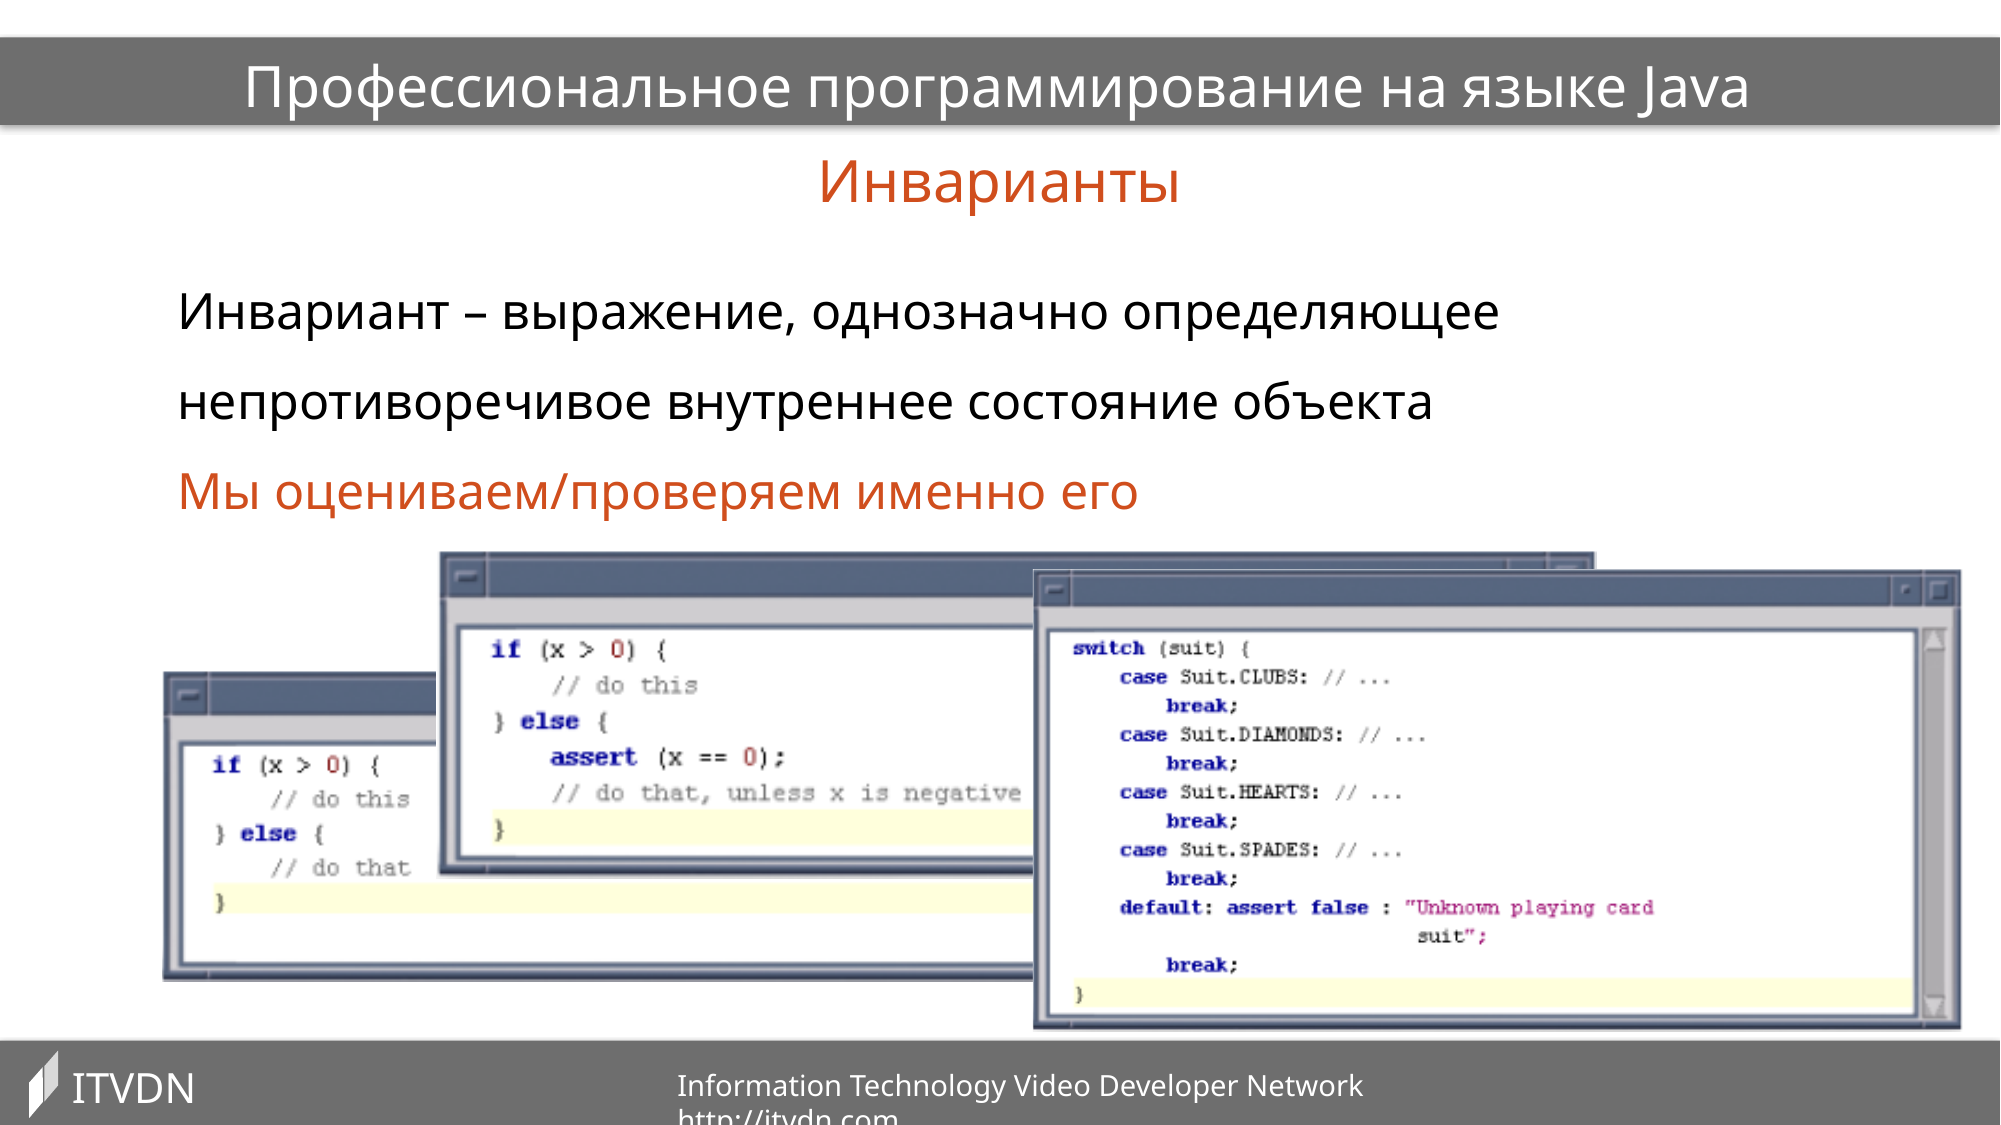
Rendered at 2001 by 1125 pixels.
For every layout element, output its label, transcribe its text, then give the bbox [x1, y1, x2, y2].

text_box [0, 34, 2000, 128]
text_box Инвариант – выражение, однозначно определяющее непротиворечивое внутреннее состояние объекта Мы оцениваем/проверяем именно его [162, 241, 1888, 527]
text_box [0, 1037, 2000, 1125]
text_box ITVDN [62, 1054, 212, 1120]
text_box Инварианты [324, 138, 1675, 225]
text_box Профессиональное программирование на языке Java [207, 37, 1788, 132]
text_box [28, 1050, 59, 1119]
text_box Information Technology Video Developer Network http://itvdn.com [662, 1059, 1963, 1125]
picture [162, 550, 1963, 1032]
